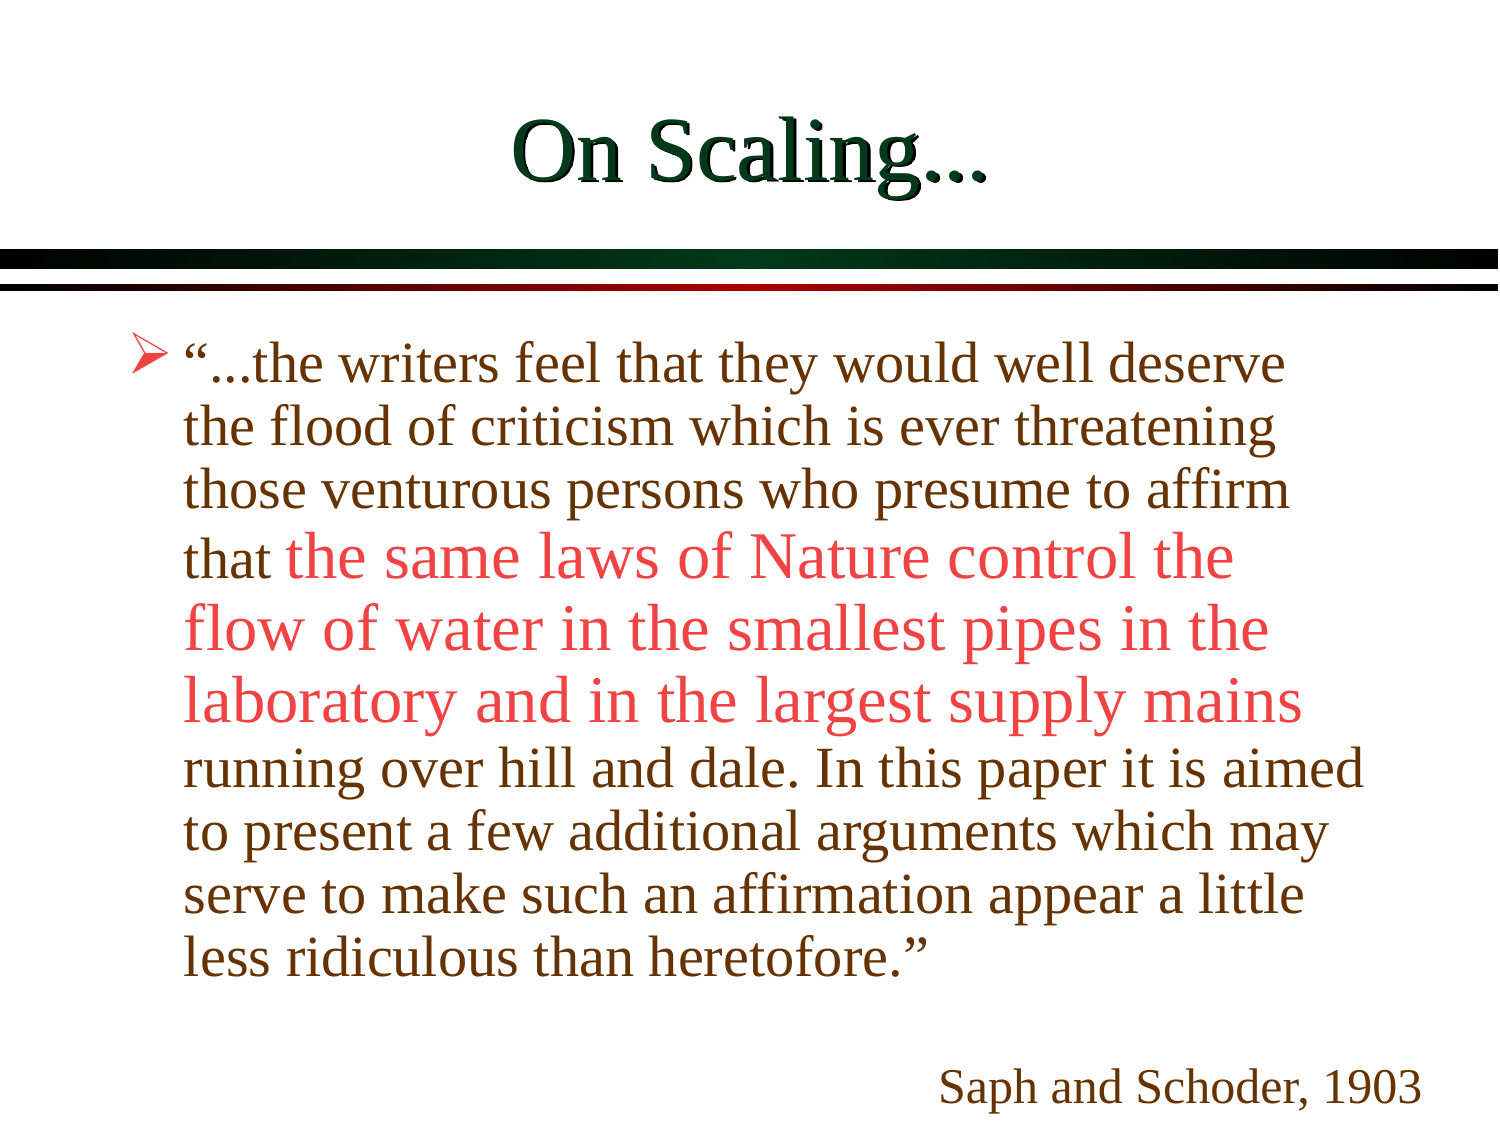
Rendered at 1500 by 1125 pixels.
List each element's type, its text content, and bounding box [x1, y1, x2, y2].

text_box Saph and Schoder, 1903 [923, 1045, 1438, 1121]
list “...the writers feel that they would well deserve the flood of criticism which is ever threatening those venturous persons who presume to affirm that the same laws of Nature control the flow of water in the smallest pipes in the laboratory and in the largest supply mains running over hill and dale. In this paper it is aimed to present a few additional arguments which may serve to make such an affirmation appear a little less ridiculous than heretofore.” [112, 324, 1388, 1001]
title On Scaling... [112, 49, 1388, 238]
